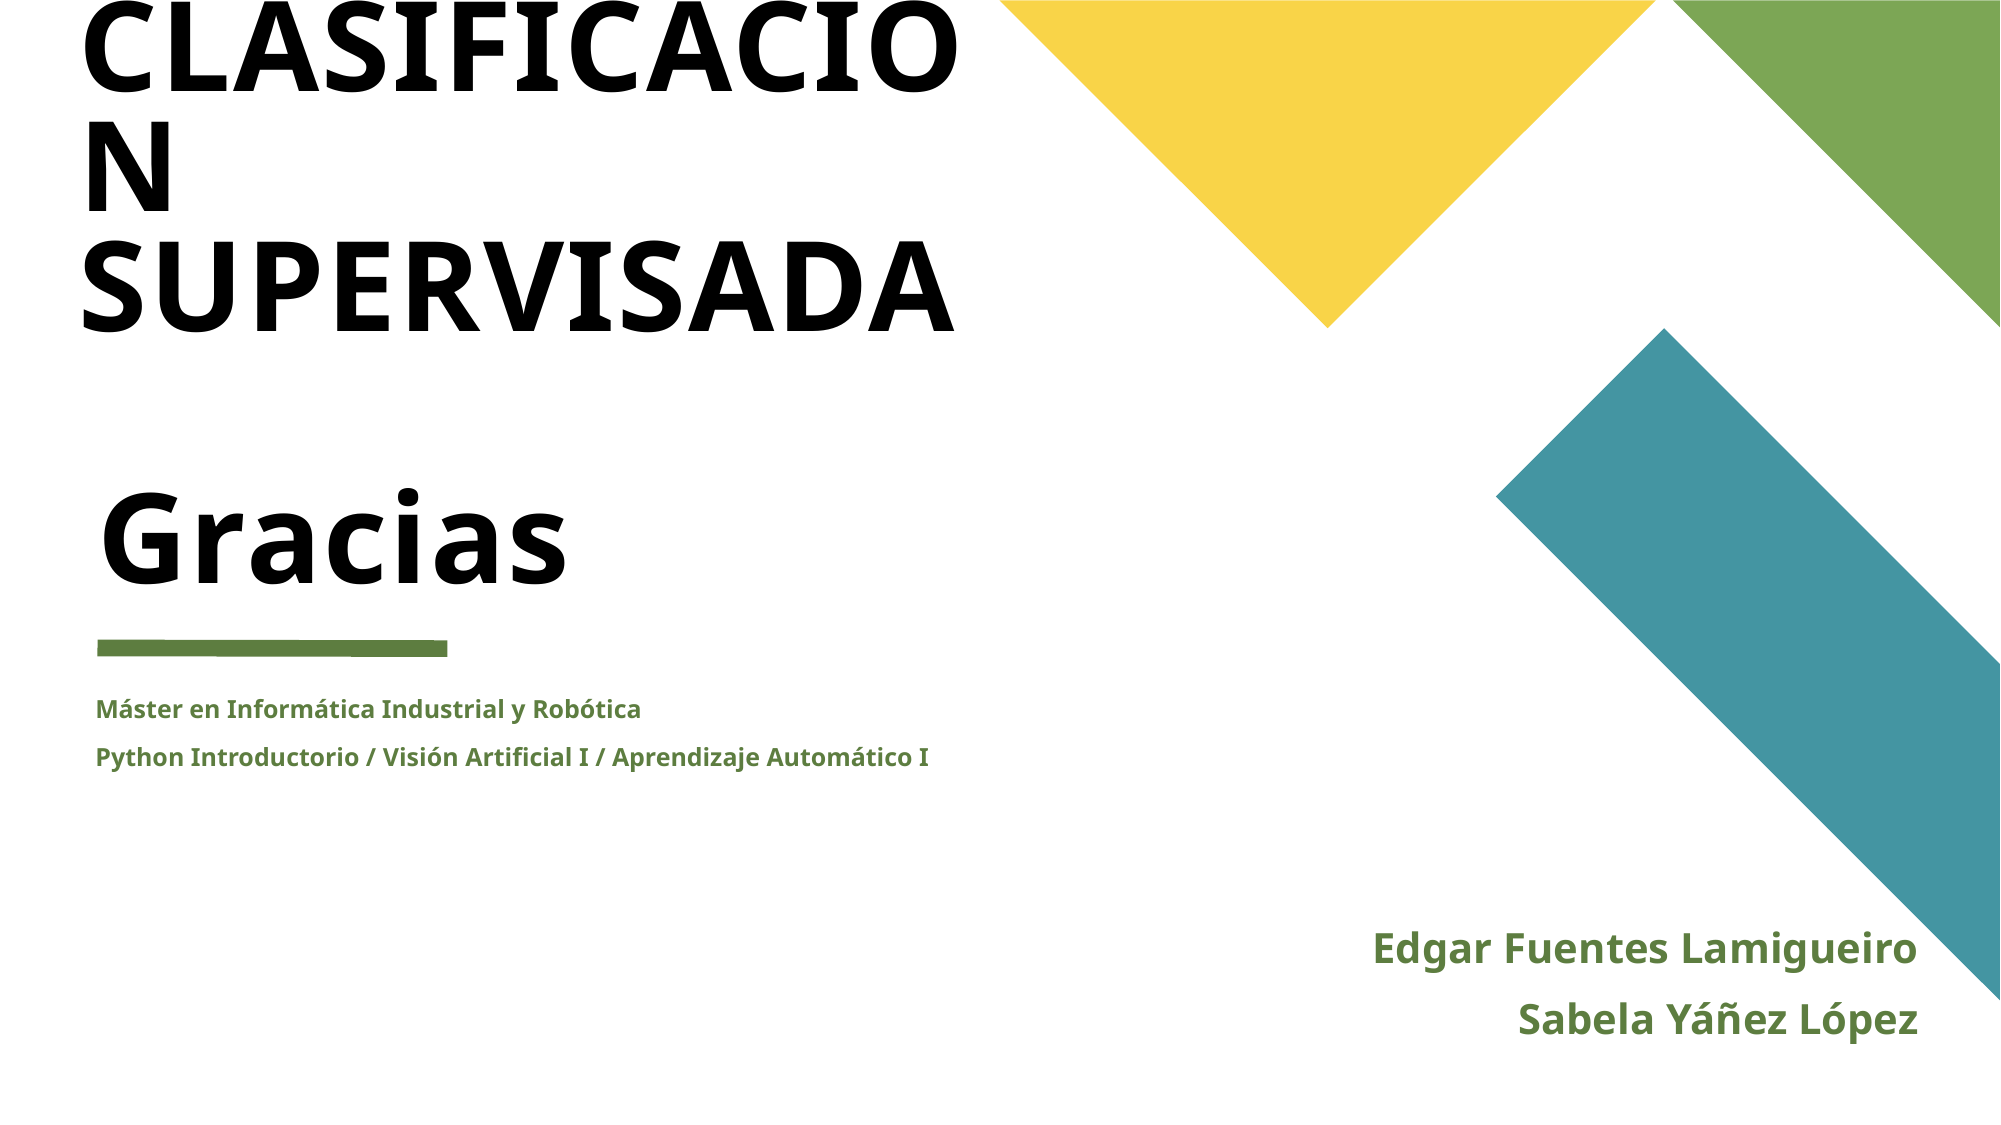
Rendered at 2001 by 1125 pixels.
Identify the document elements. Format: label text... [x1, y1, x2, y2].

text_box Máster en Informática Industrial y Robótica Python Introductorio / Visión Artificial I / Aprendizaje Automático I [80, 689, 981, 833]
text_box Edgar Fuentes Lamigueiro Sabela Yáñez López [1033, 914, 1934, 1058]
text_box CLASIFICACIÓN SUPERVISADA [78, 0, 979, 356]
title Gracias [97, 67, 998, 608]
